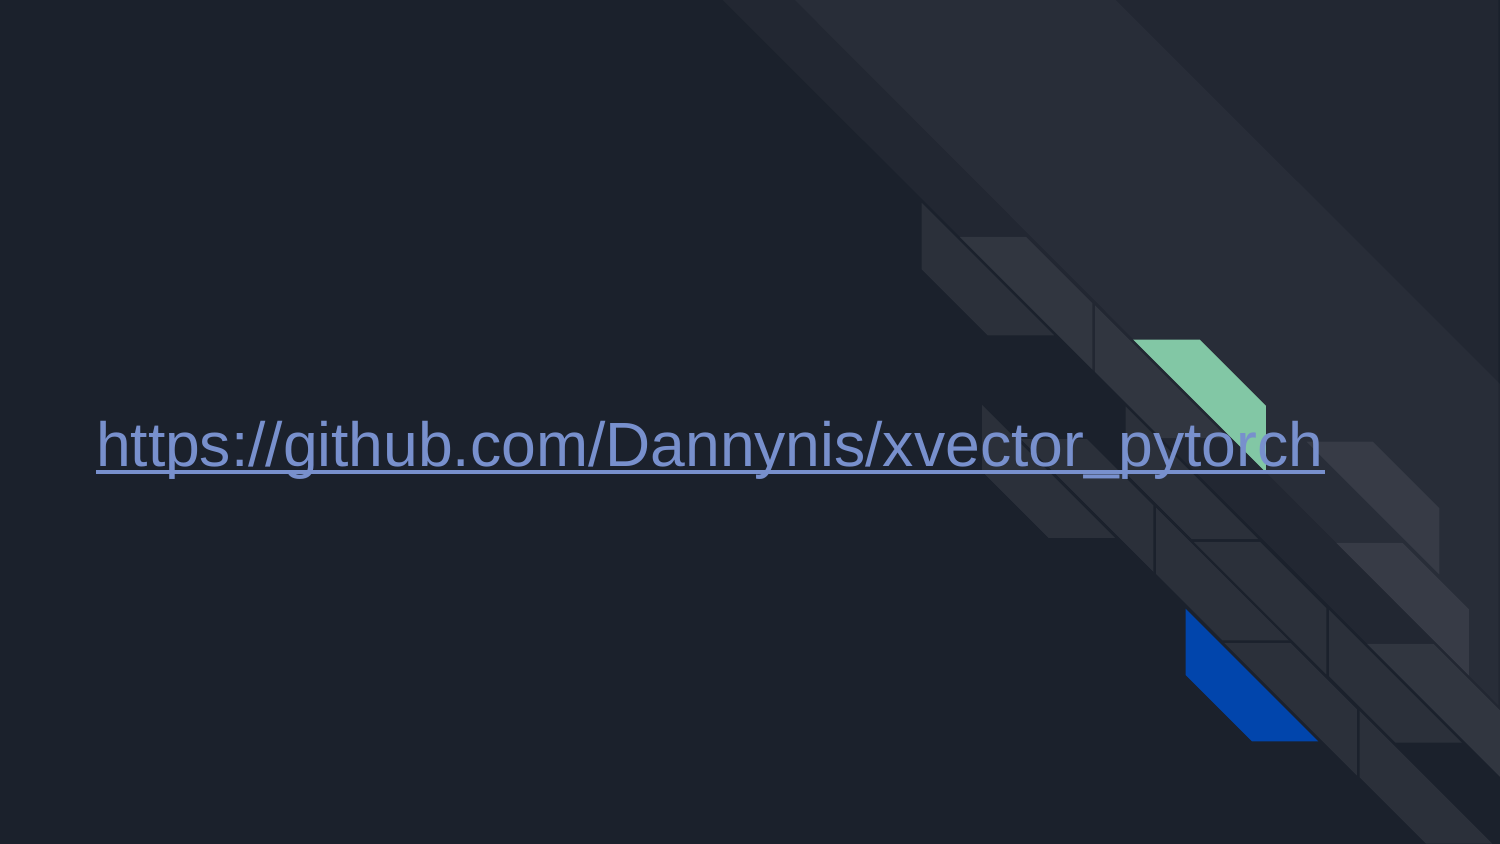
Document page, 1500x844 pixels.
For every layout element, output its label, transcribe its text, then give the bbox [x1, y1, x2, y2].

title https://github.com/Dannynis/xvector_pytorch [80, 285, 1343, 598]
